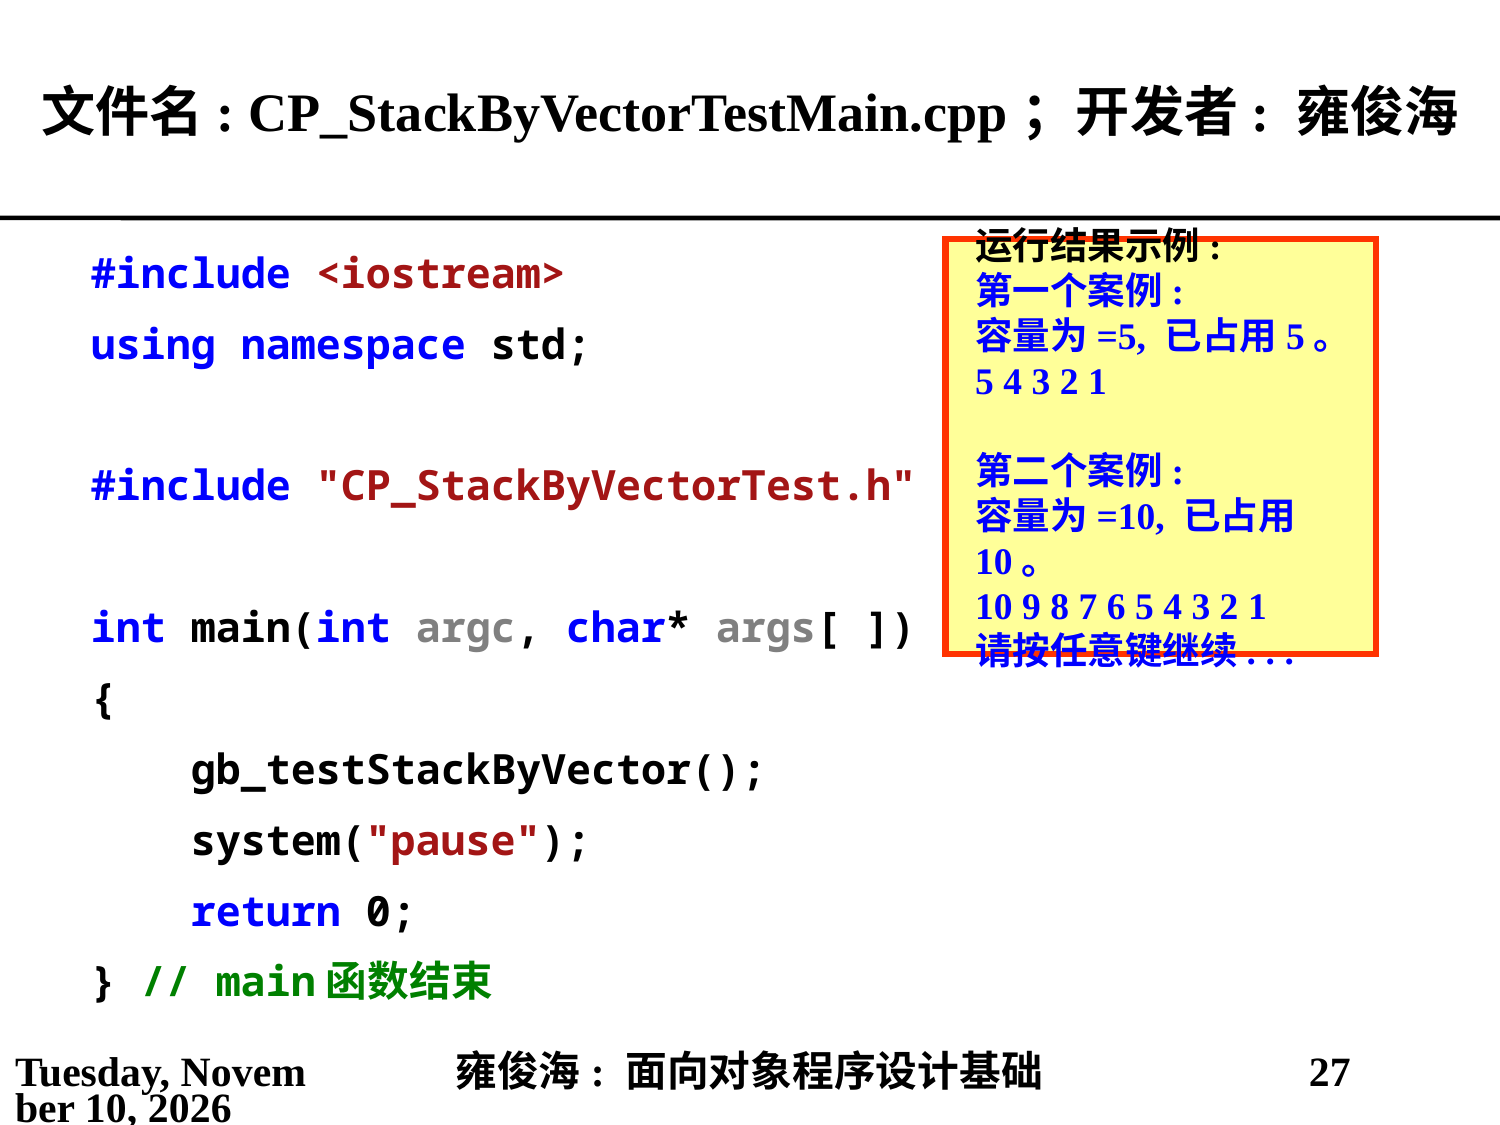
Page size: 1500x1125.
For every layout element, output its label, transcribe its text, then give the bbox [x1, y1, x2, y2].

slide_number 27 [1161, 1042, 1499, 1103]
title 文件名: CP_StackByVectorTestMain.cpp；开发者: 雍俊海 [0, 0, 1500, 217]
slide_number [0, 1042, 337, 1103]
list #include <iostream> using namespace std; #include "CP_StackByVectorTest.h" int main(int argc, char* args[ ]) { gb_testStackByVector(); system("pause"); return 0; } // main函数结束 [75, 239, 1425, 1042]
text_box 运行结果示例: 第一个案例: 容量为=5, 已占用5。 5 4 3 2 1 第二个案例: 容量为=10, 已占用10。 10 9 8 7 6 5 4 3 2 1 请按任意键继续. . . [945, 238, 1377, 655]
footer 雍俊海: 面向对象程序设计基础 [337, 1042, 1161, 1103]
